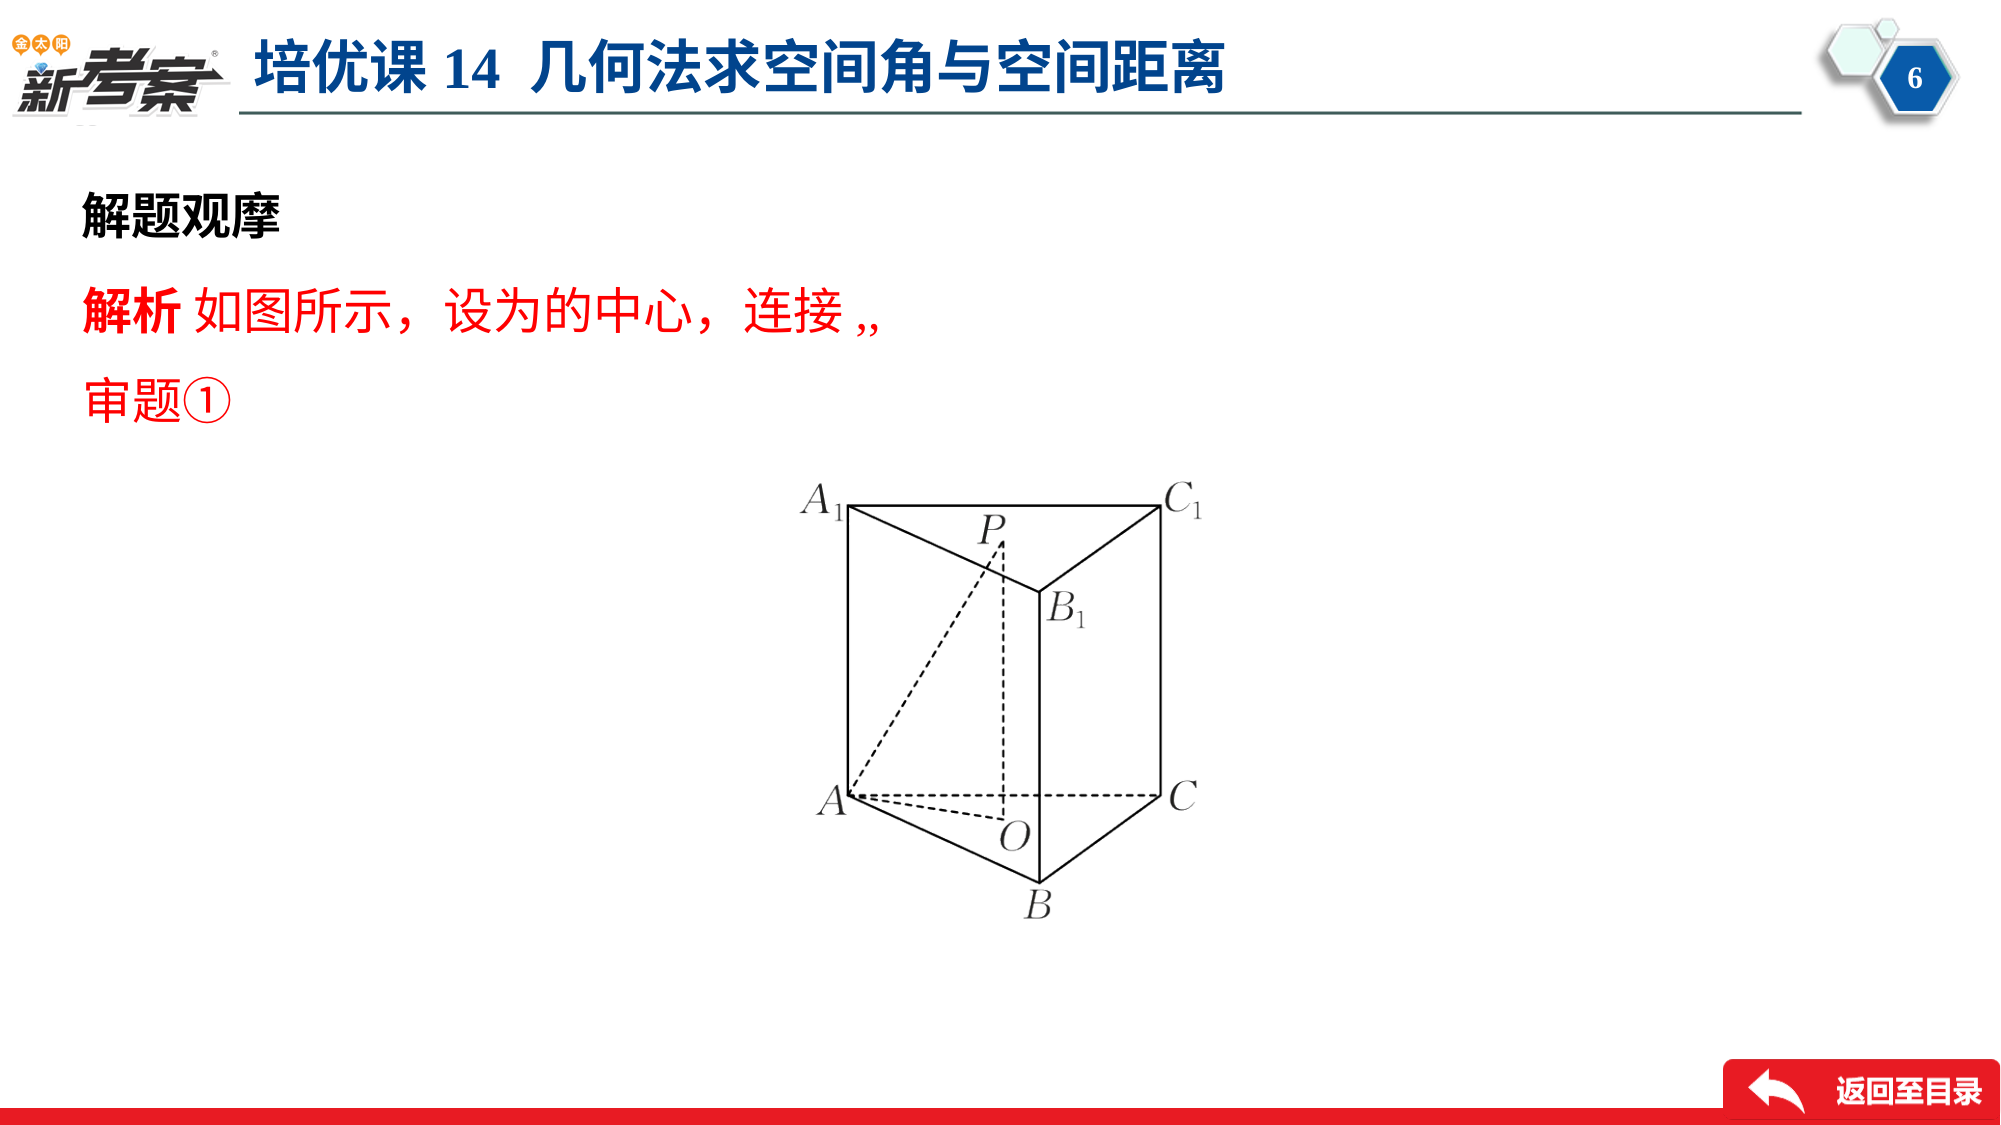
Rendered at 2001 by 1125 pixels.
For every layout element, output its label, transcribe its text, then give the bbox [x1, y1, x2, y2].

text_box 解题观摩 [66, 147, 1067, 252]
picture [0, 0, 2001, 1125]
